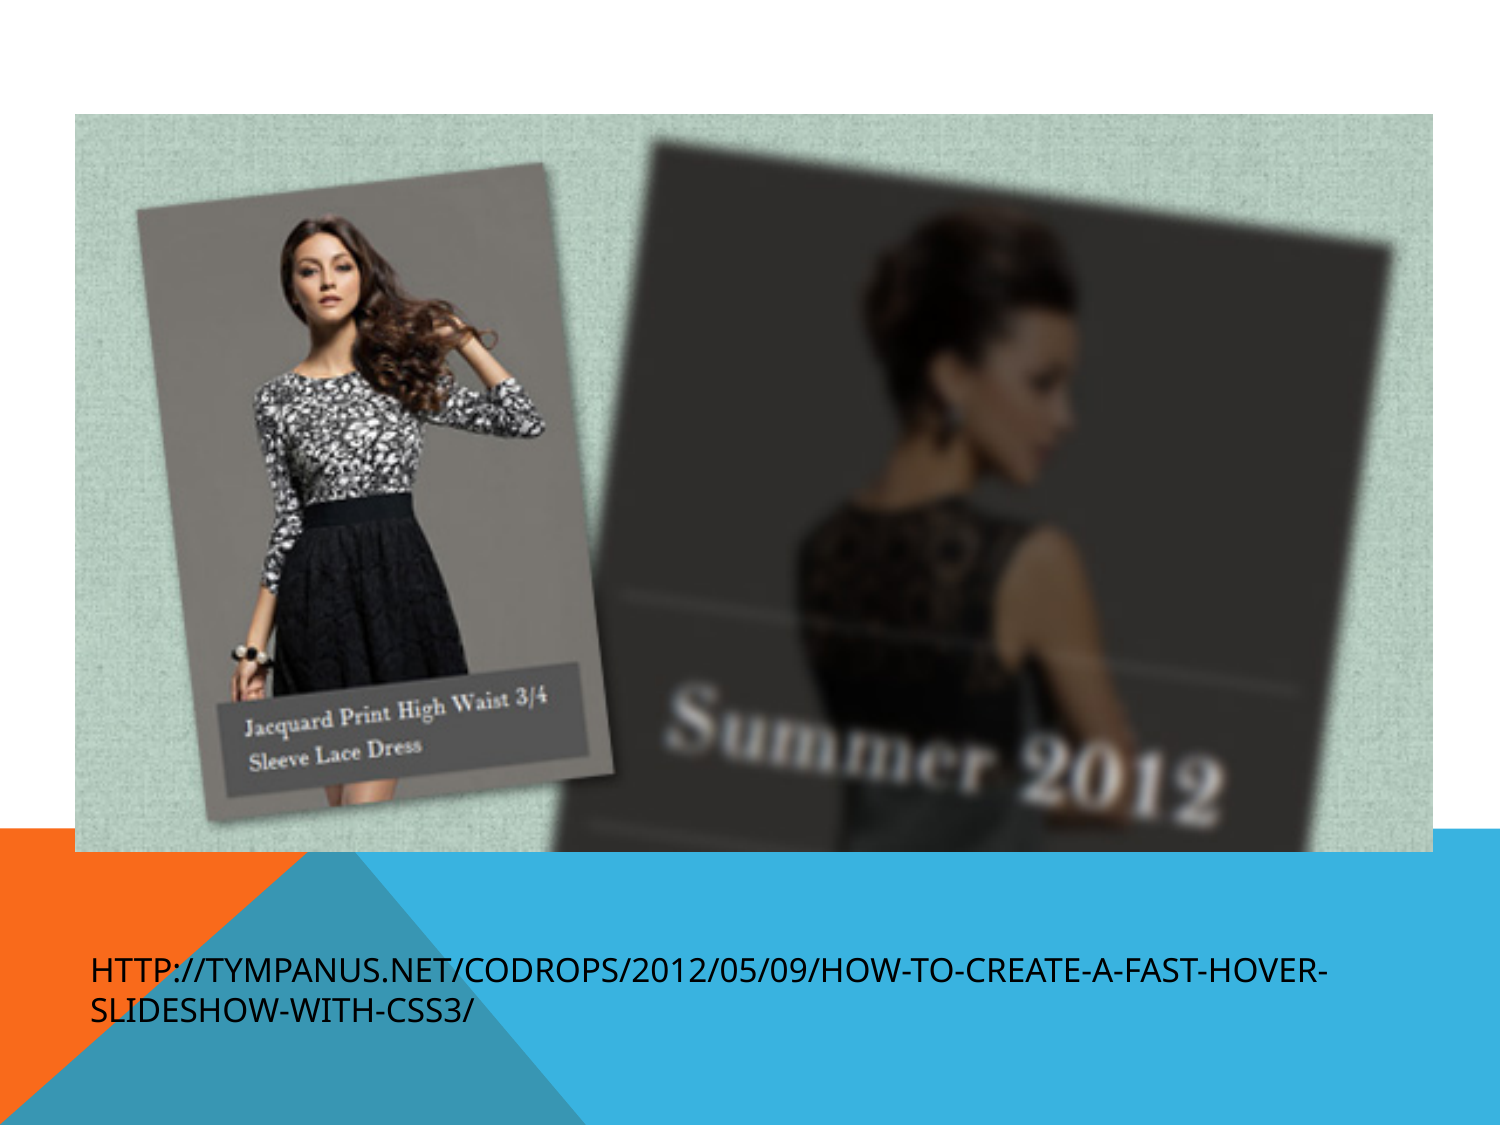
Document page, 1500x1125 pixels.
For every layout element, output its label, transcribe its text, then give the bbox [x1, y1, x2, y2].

picture [74, 113, 1433, 852]
title http://tympanus.net/codrops/2012/05/09/how-to-create-a-fast-hover-slideshow-with-css3/ [75, 931, 1425, 1048]
